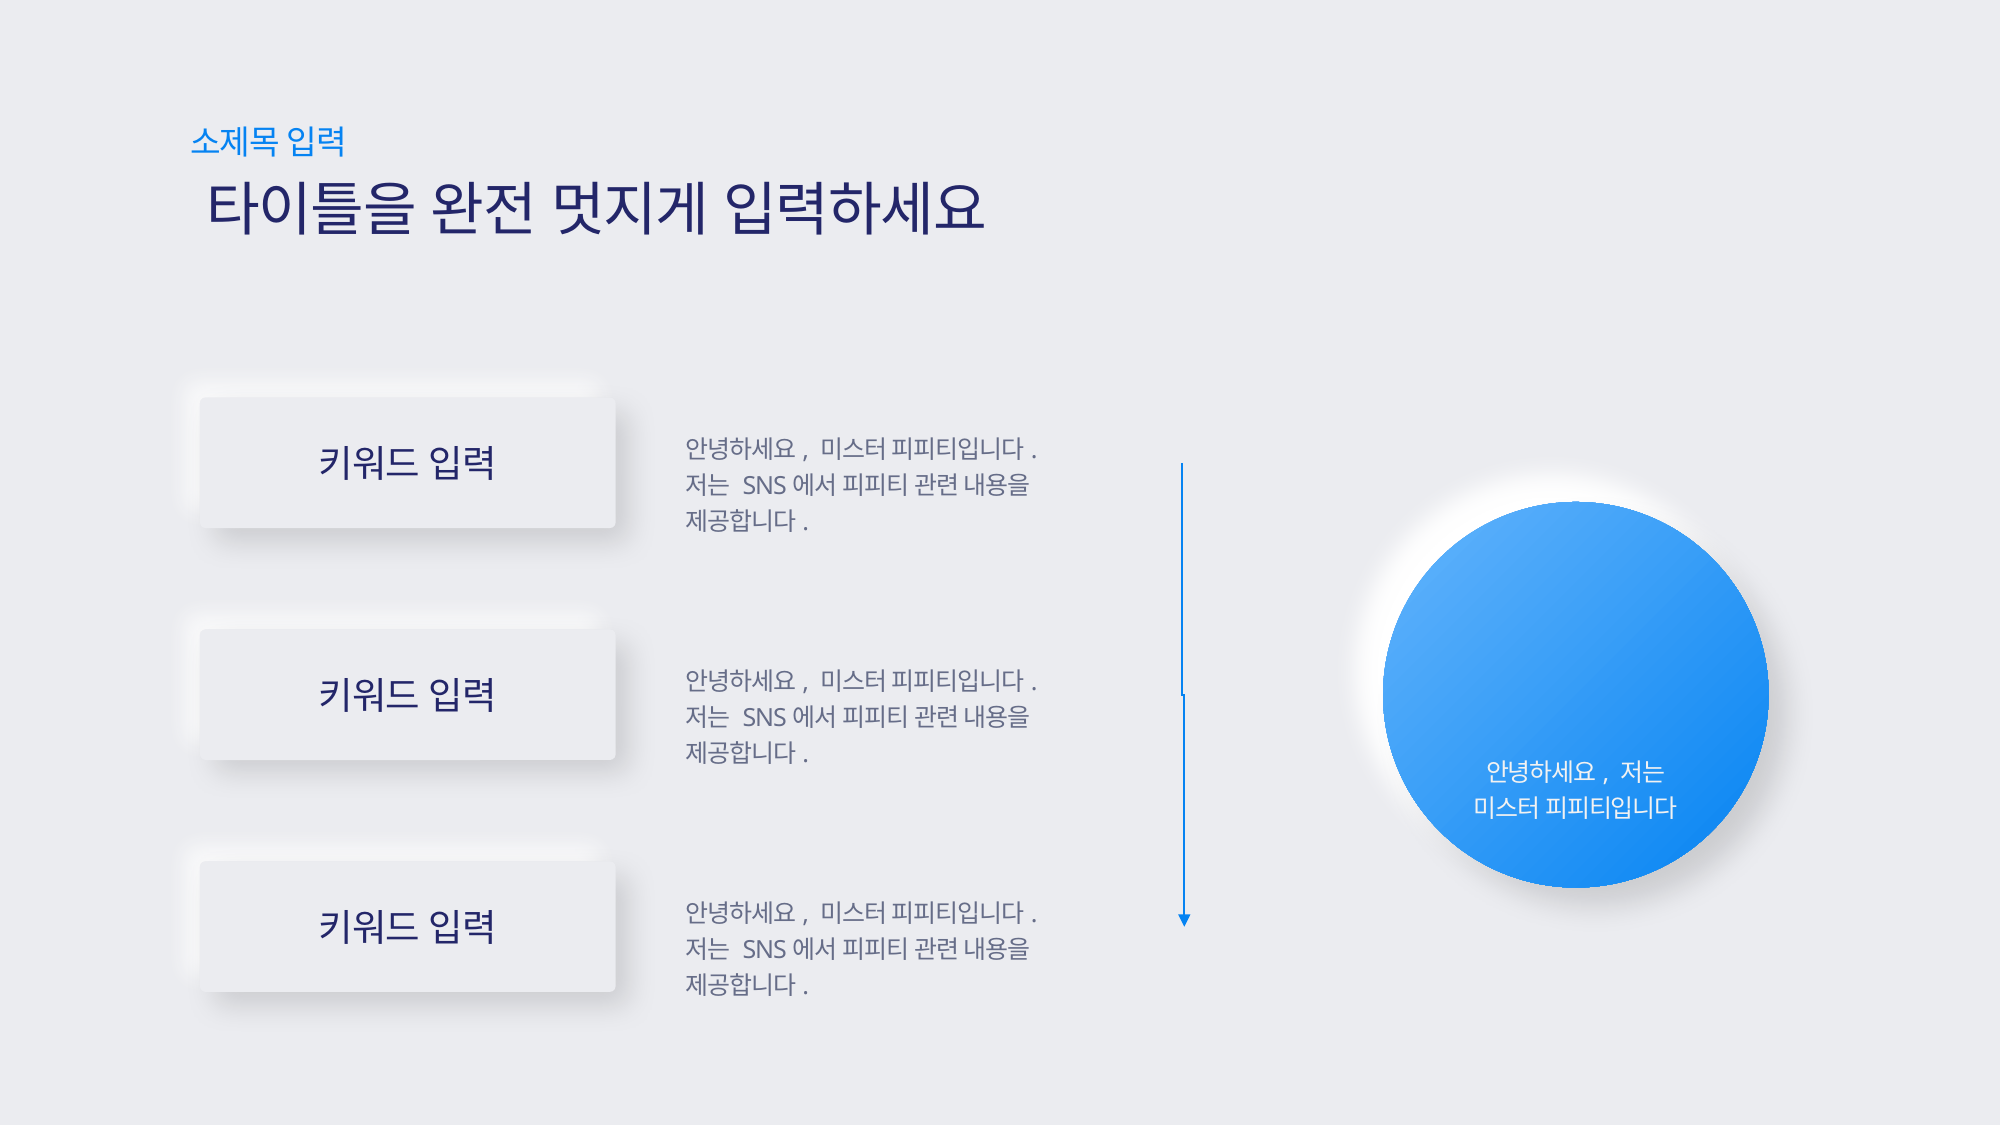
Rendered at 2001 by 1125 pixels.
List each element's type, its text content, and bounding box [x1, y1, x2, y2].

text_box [1383, 501, 1769, 888]
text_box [199, 861, 616, 992]
text_box 소제목 입력 [190, 120, 348, 161]
text_box 타이틀을 완전 멋지게 입력하세요 [206, 165, 987, 243]
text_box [199, 397, 616, 529]
text_box 안녕하세요, 미스터 피피티입니다. 저는 SNS에서 피피티 관련 내용을 제공합니다. [685, 891, 1113, 1000]
text_box 안녕하세요, 미스터 피피티입니다. 저는 SNS에서 피피티 관련 내용을 제공합니다. [685, 428, 1113, 536]
text_box 안녕하세요, 미스터 피피티입니다. 저는 SNS에서 피피티 관련 내용을 제공합니다. [685, 659, 1113, 768]
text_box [199, 629, 616, 761]
